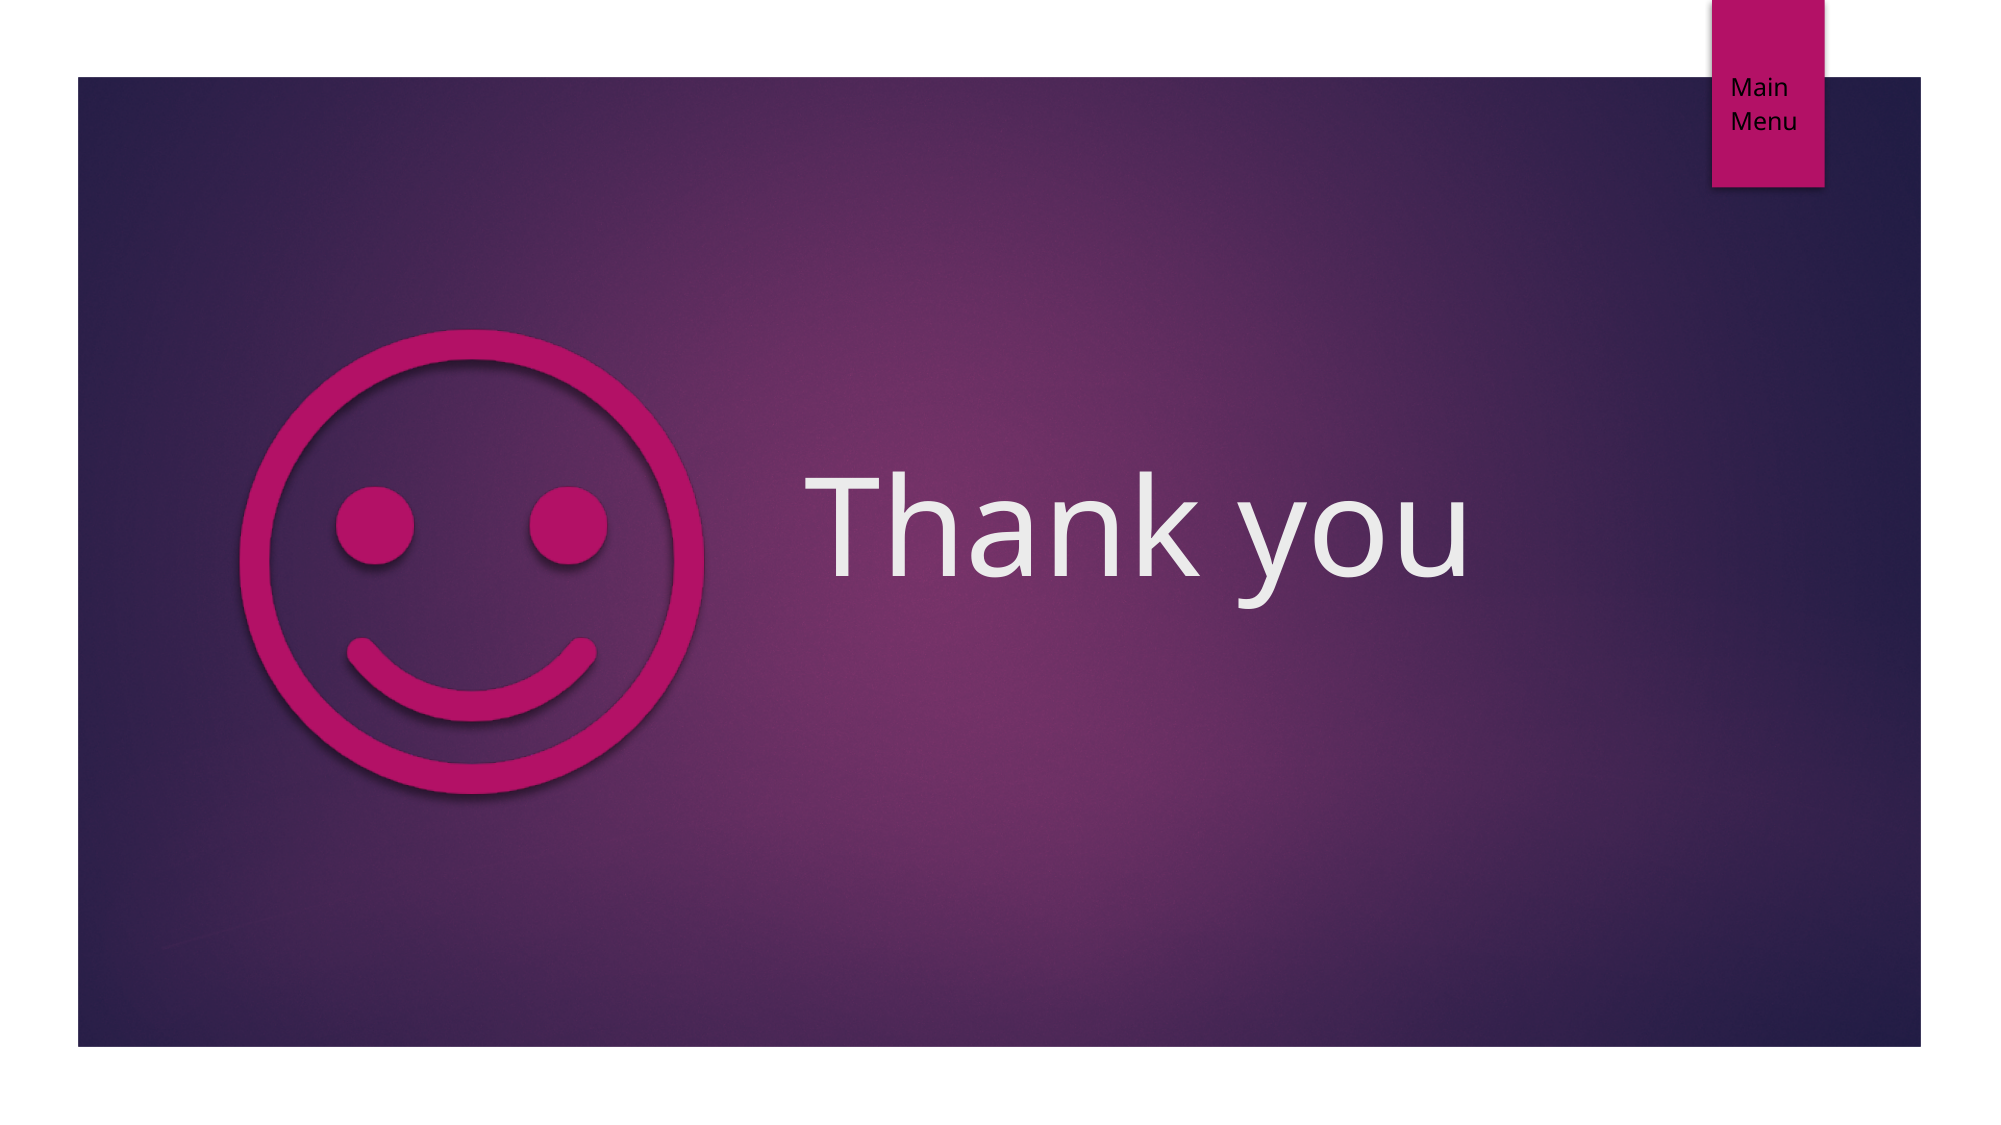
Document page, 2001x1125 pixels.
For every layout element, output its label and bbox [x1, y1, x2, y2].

picture [181, 272, 762, 853]
text_box [0, 0, 2000, 1125]
